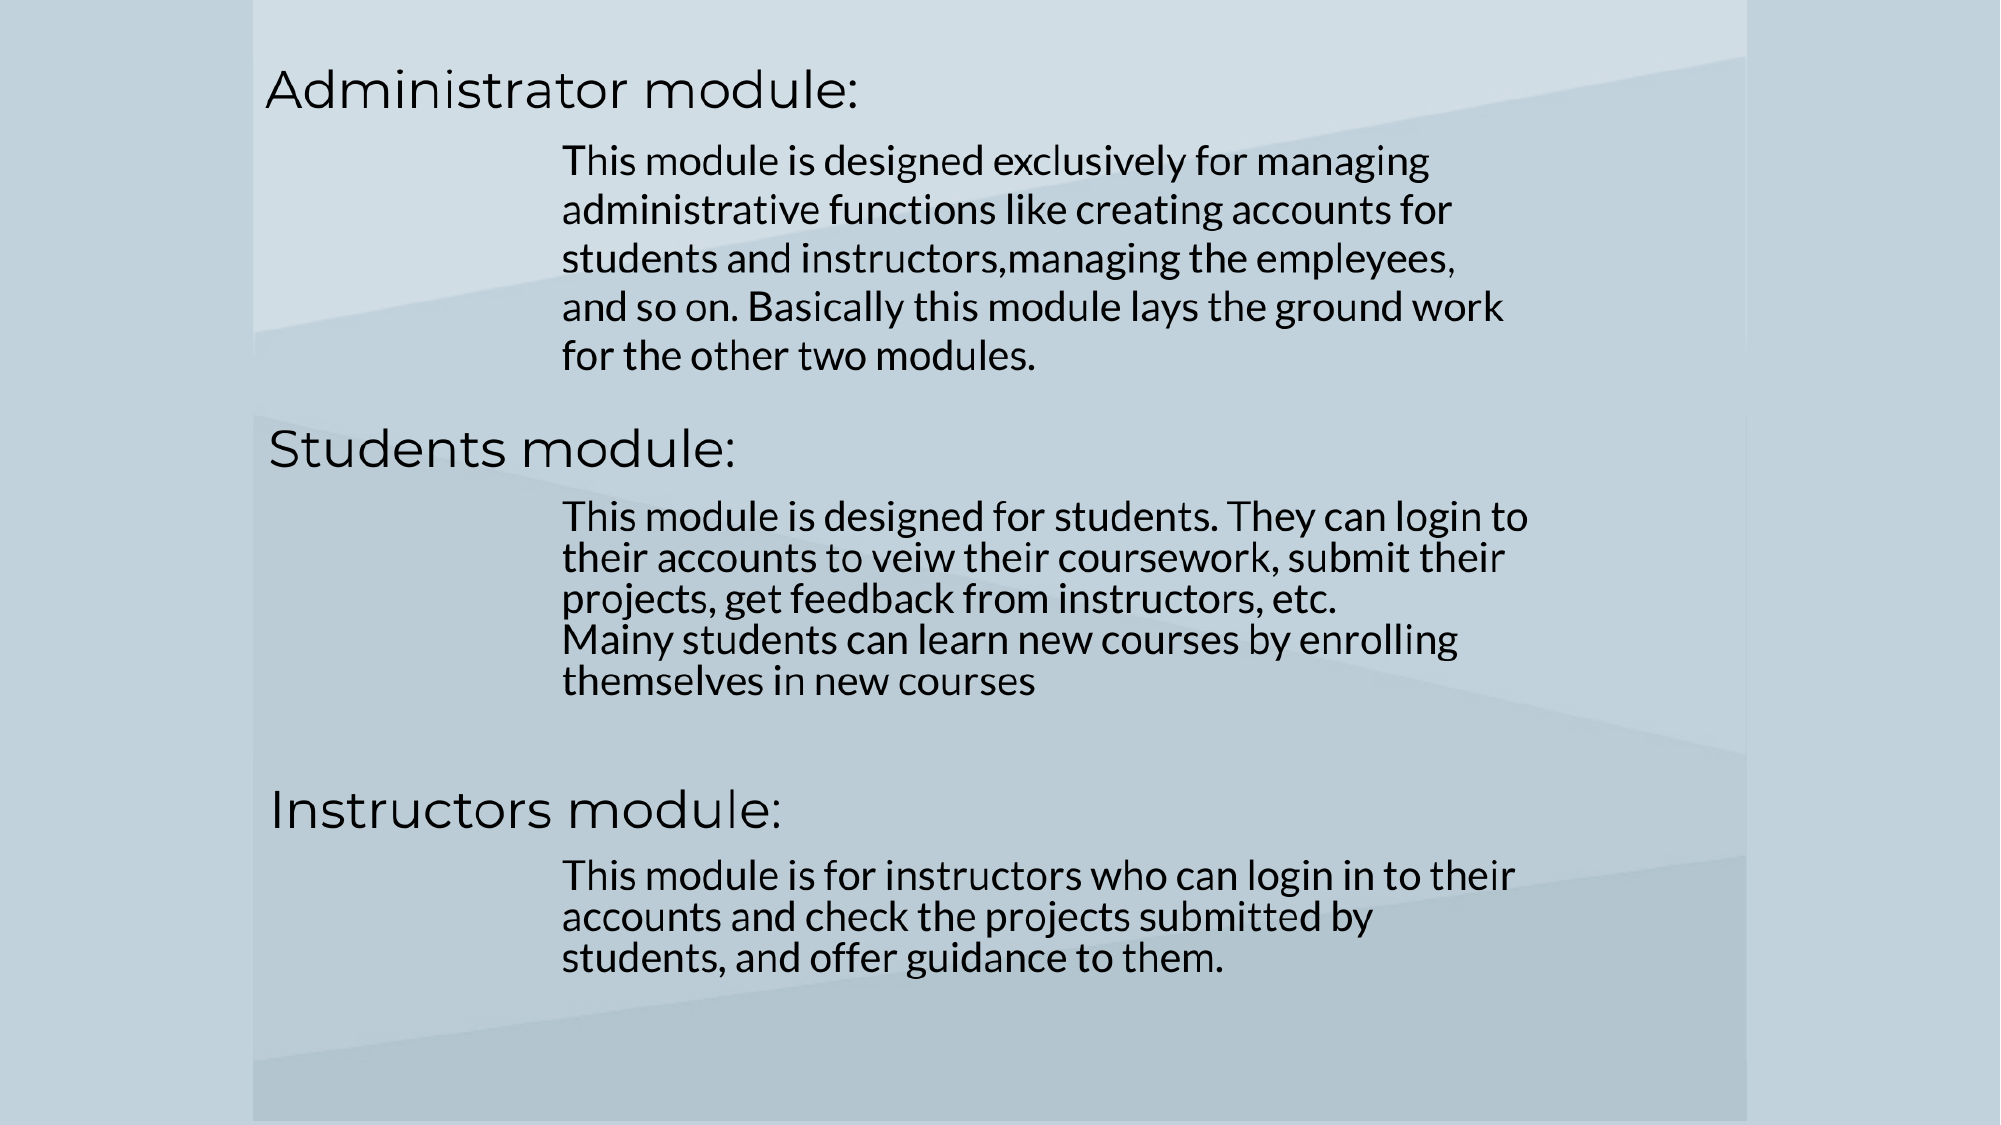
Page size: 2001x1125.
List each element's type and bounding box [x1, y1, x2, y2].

list [253, 0, 1747, 1121]
